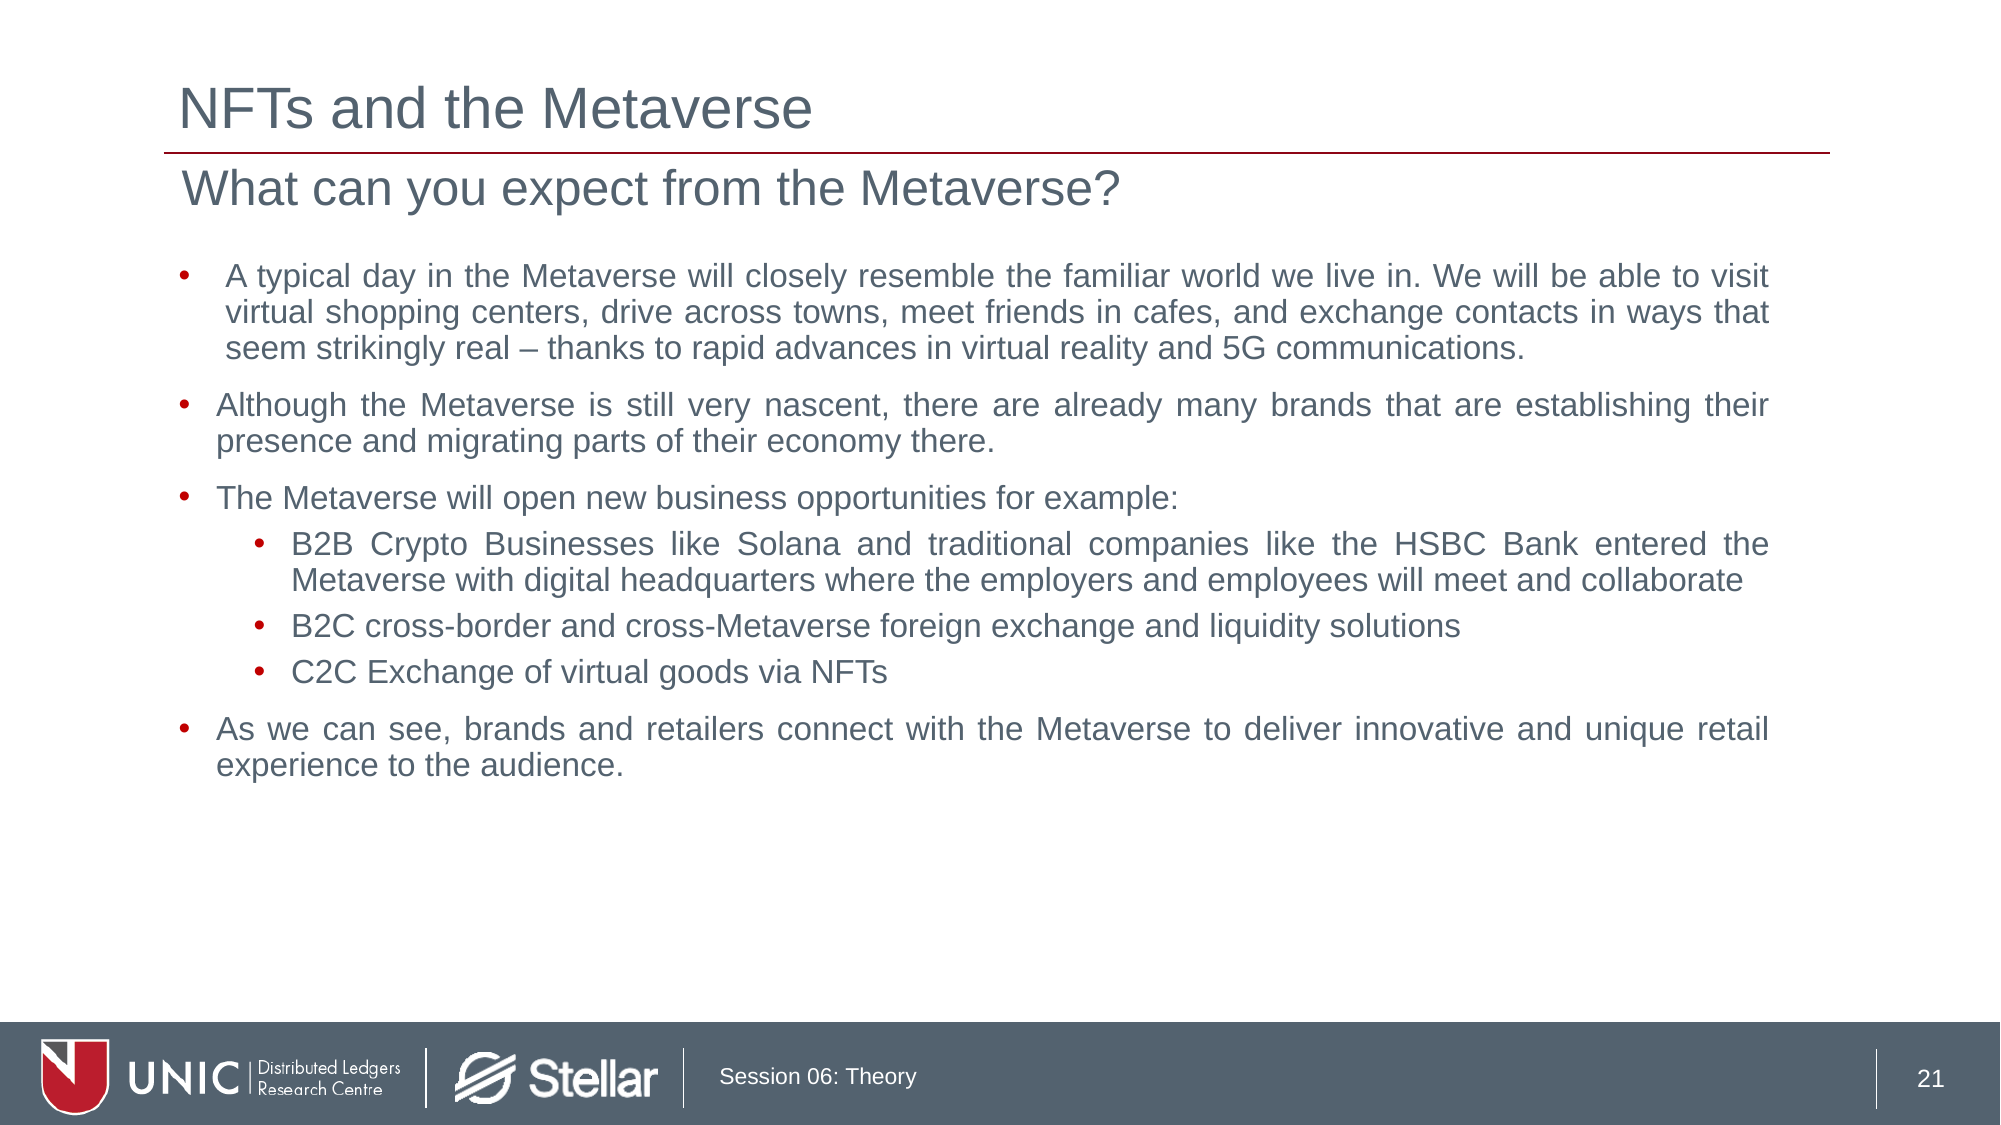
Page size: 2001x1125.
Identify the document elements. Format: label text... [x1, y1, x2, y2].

picture [455, 1052, 658, 1104]
text_box Session 06: Theory [704, 1048, 1023, 1104]
text_box A typical day in the Metaverse will closely resemble the familiar world we live in. We will be able to visit virtual shopping centers, drive across towns, meet friends in cafes, and exchange contacts in ways that seem strikingly real – thanks to rapid advances in virtual reality and 5G communications. Although the Metaverse is still very nascent, there are already many brands that are establishing their presence and migrating parts of their economy there. The Metaverse will open new business opportunities for example: B2B Crypto Businesses like Solana and traditional companies like the HSBC Bank entered the Metaverse with digital headquarters where the employers and employees will meet and collaborate B2C cross-border and cross-Metaverse foreign exchange and liquidity solutions C2C Exchange of virtual goods via NFTs As we can see, brands and retailers connect with the Metaverse to deliver innovative and unique retail experience to the audience. [163, 251, 1787, 1005]
picture [14, 1015, 426, 1125]
title NFTs and the Metaverse [163, 73, 1831, 149]
text_box What can you expect from the Metaverse? [166, 148, 1834, 224]
slide_number 21 [1858, 1047, 1960, 1108]
